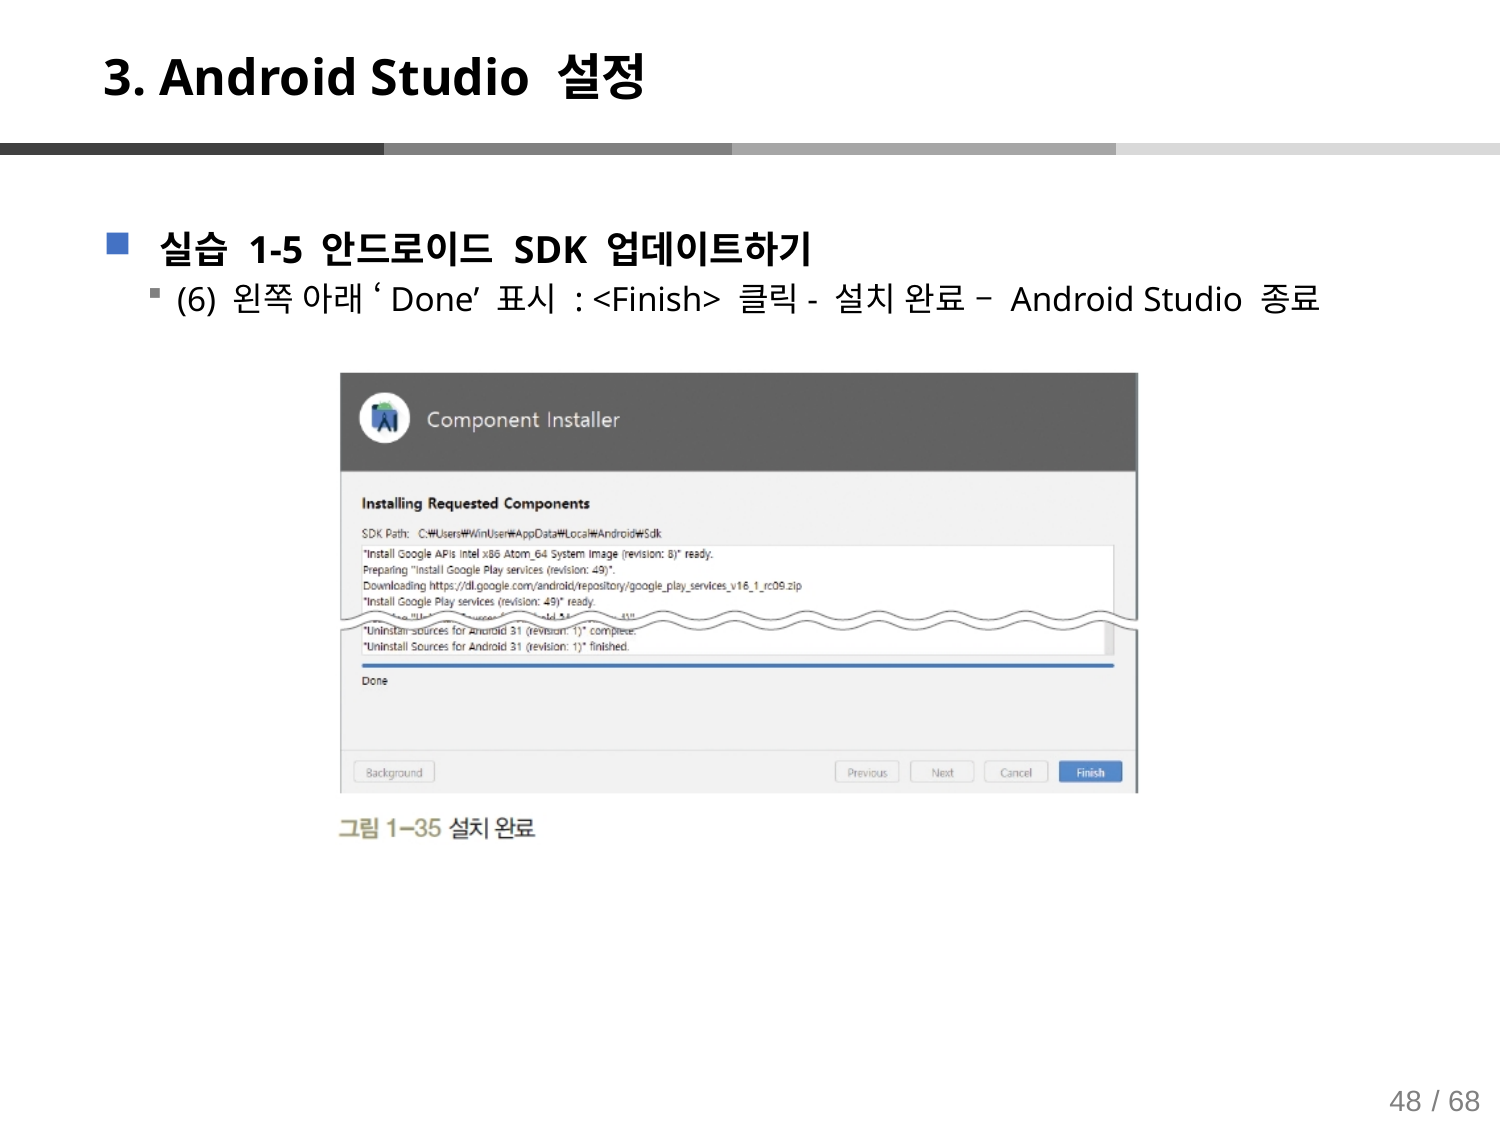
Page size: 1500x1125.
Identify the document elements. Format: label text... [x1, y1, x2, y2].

picture [334, 369, 1142, 845]
list 실습 1-5 안드로이드 SDK 업데이트하기 (6) 왼쪽 아래 ‘Done’ 표시 : <Finish> 클릭- 설치 완료 – Android Studio 종료 [88, 196, 1436, 1083]
title 3. Android Studio 설정 [88, 30, 1211, 121]
